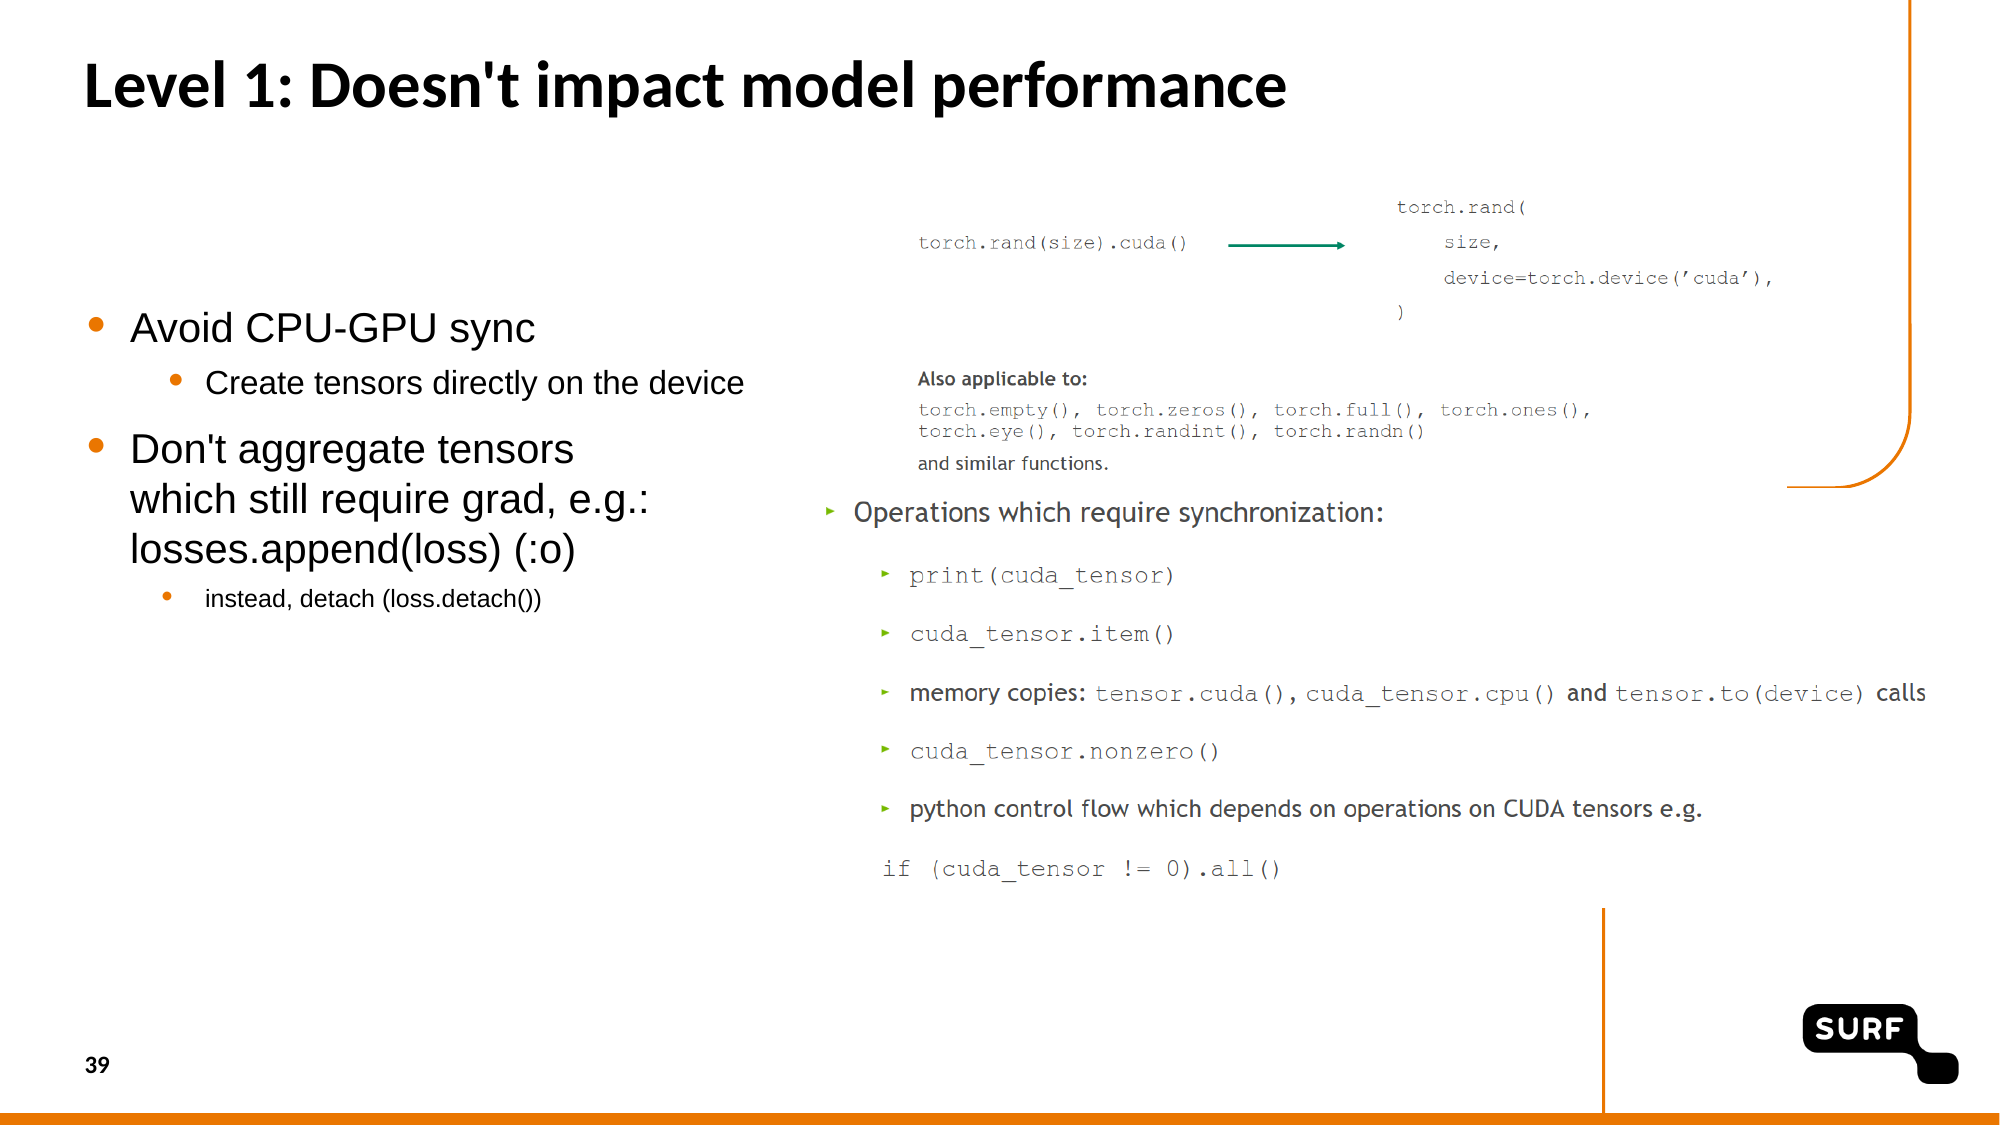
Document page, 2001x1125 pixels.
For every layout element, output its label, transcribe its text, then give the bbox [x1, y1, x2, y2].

slide_number 39 [84, 1045, 149, 1082]
picture [813, 184, 1965, 908]
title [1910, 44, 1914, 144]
picture [1802, 1004, 1959, 1084]
title Level 1: Doesn't impact model performance [85, 44, 1909, 144]
list Avoid CPU-GPU sync Create tensors directly on the device Don't aggregate tensors which still require grad, e.g.: losses.append(loss) (:o) instead, detach (loss.detach()) [85, 229, 1558, 961]
text_box [1835, 413, 1910, 486]
